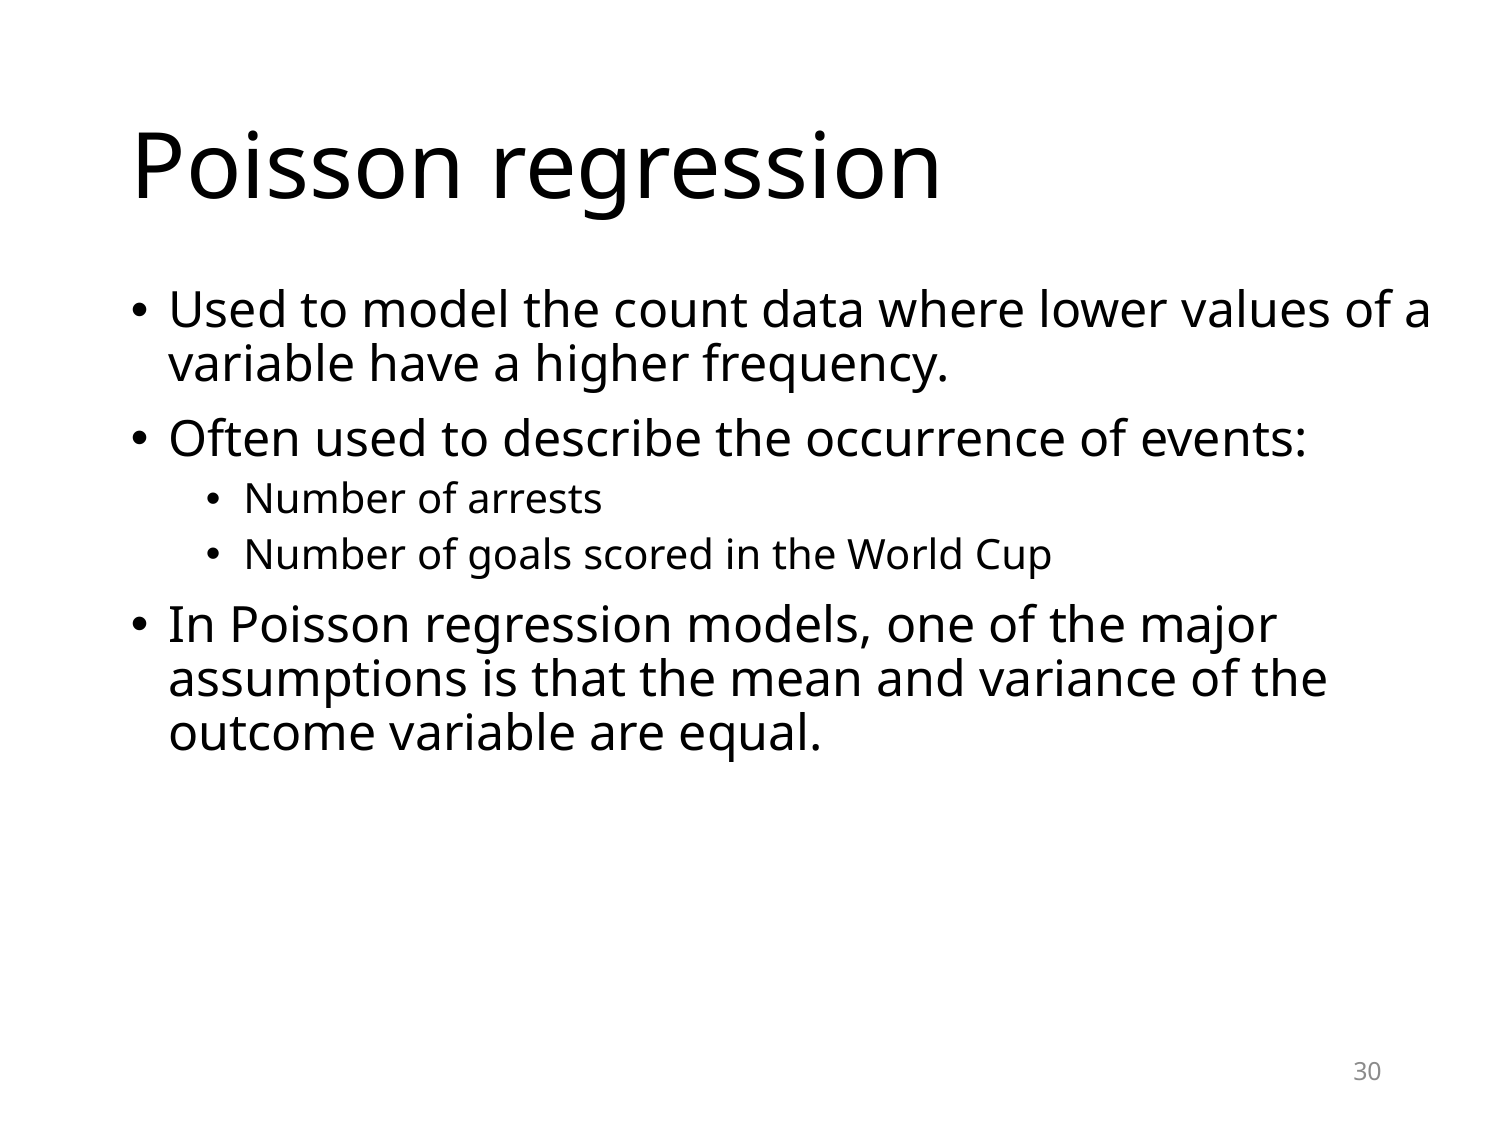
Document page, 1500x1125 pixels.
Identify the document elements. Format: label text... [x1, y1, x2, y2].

title Poisson regression [115, 59, 1410, 277]
list Used to model the count data where lower values of a variable have a higher frequency. Often used to describe the occurrence of events: Number of arrests Number of goals scored in the World Cup In Poisson regression models, one of the major assumptions is that the mean and variance of the outcome variable are equal. [115, 277, 1455, 992]
slide_number 30 [1059, 1042, 1397, 1103]
